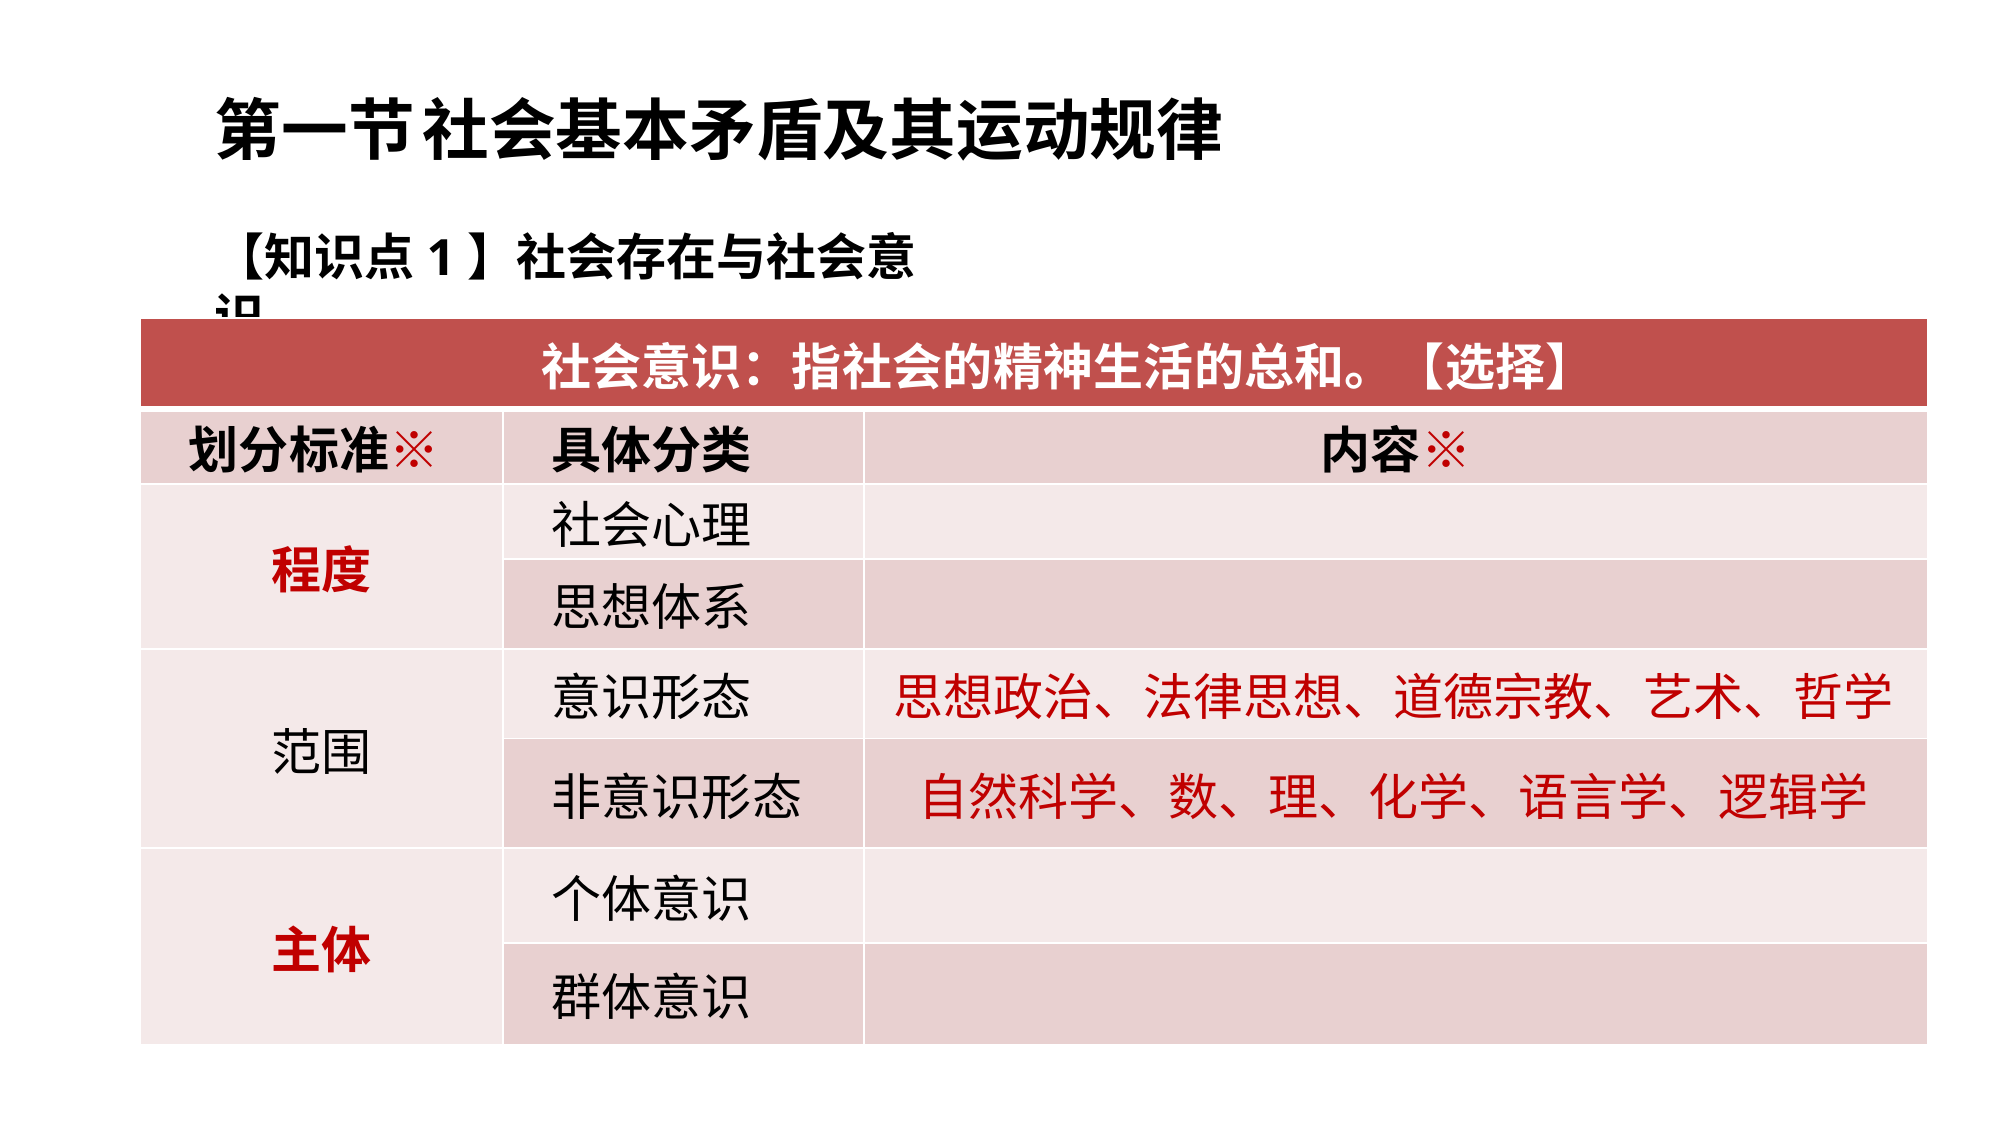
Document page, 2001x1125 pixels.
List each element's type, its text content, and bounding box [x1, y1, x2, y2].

table_cell [865, 944, 1927, 1044]
table_cell 具体分类 [504, 412, 863, 483]
text_box 第一节 社会基本矛盾及其运动规律 [212, 87, 1423, 168]
table_cell [865, 849, 1927, 942]
table_cell 主体 [141, 849, 502, 1044]
table_cell [865, 485, 1927, 558]
table_cell 群体意识 [504, 944, 863, 1044]
text_box 【知识点1】社会存在与社会意识 [212, 225, 948, 317]
table_cell 内容※ [865, 412, 1927, 483]
table_cell 社会心理 [504, 485, 863, 558]
table_cell 非意识形态 [504, 739, 863, 847]
table_cell 思想政治、法律思想、道德宗教、艺术、哲学 [865, 650, 1927, 738]
table_cell 思想体系 [504, 560, 863, 648]
table_cell 自然科学、数、理、化学、语言学、逻辑学 [865, 739, 1927, 847]
table_cell 范围 [141, 650, 502, 847]
table_cell 划分标准※ [141, 412, 502, 483]
table_cell [865, 560, 1927, 648]
table_cell 个体意识 [504, 849, 863, 942]
table_header 社会意识：指社会的精神生活的总和。【选择】 [141, 319, 1927, 406]
table_cell 意识形态 [504, 650, 863, 738]
table_cell 程度 [141, 485, 502, 648]
